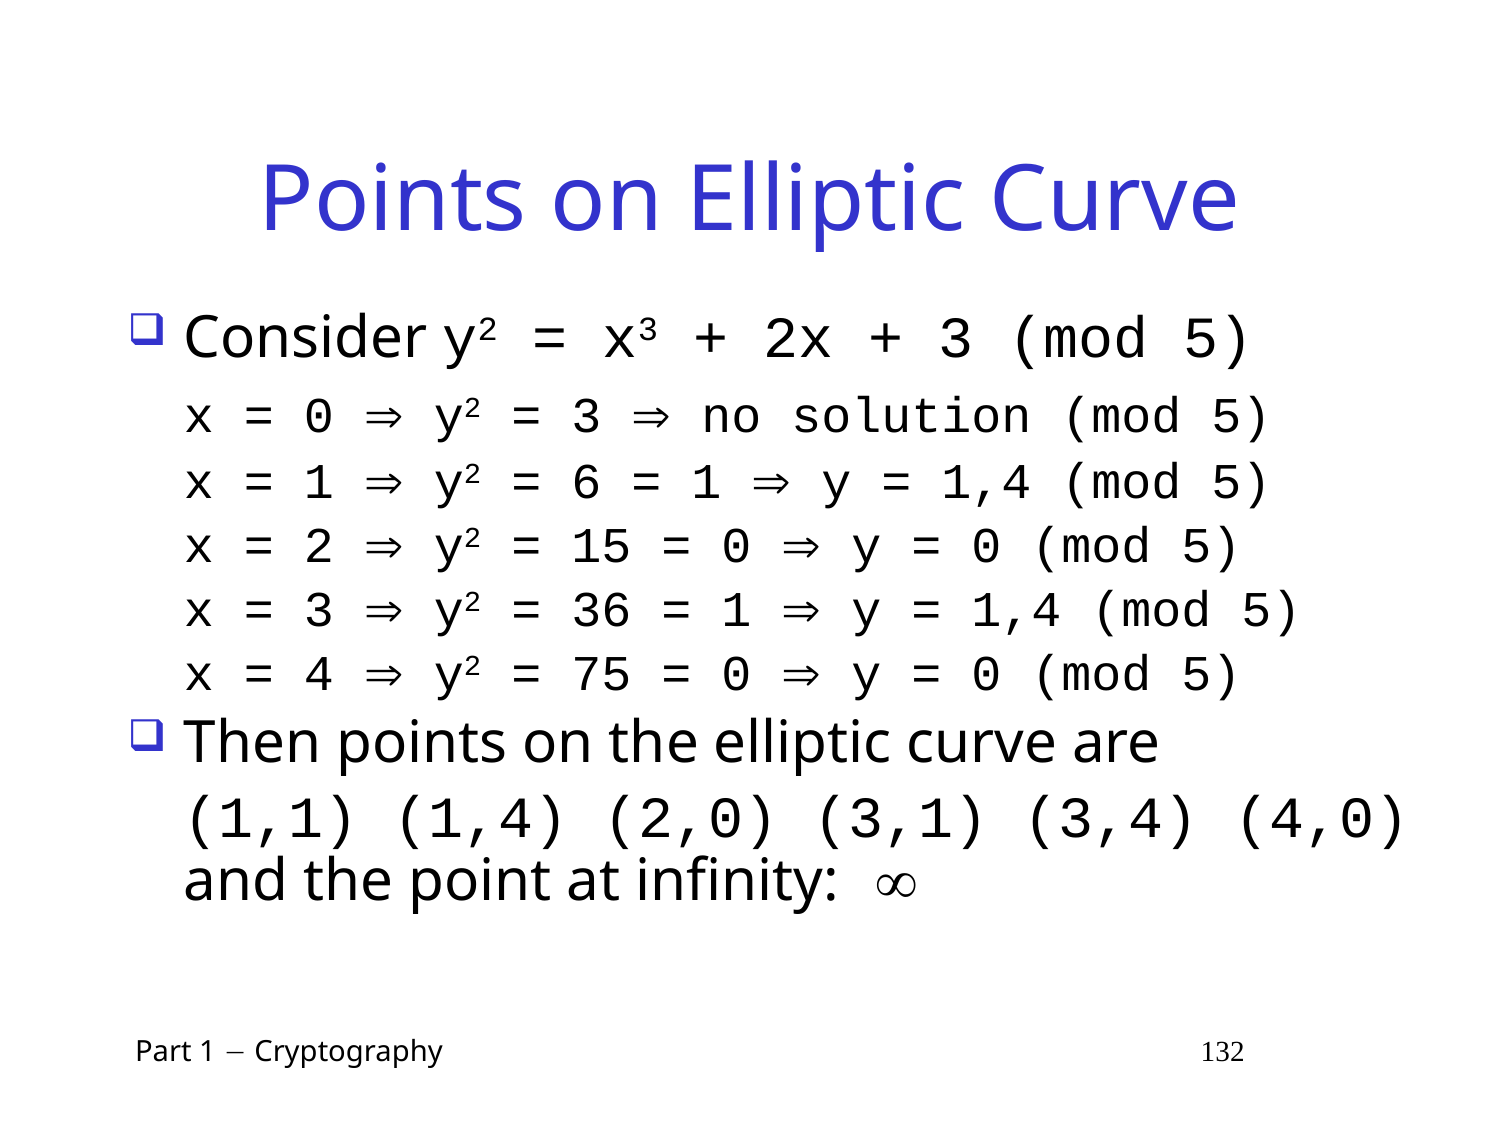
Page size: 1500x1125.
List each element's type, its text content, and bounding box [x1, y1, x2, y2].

title Points on Elliptic Curve [112, 99, 1388, 288]
list Consider y2 = x3 + 2x + 3 (mod 5) x = 0  y2 = 3  no solution (mod 5) x = 1  y2 = 6 = 1  y = 1,4 (mod 5) x = 2  y2 = 15 = 0  y = 0 (mod 5) x = 3  y2 = 36 = 1  y = 1,4 (mod 5) x = 4  y2 = 75 = 0  y = 0 (mod 5) Then points on the elliptic curve are (1,1) (1,4) (2,0) (3,1) (3,4) (4,0) and the point at infinity:  [112, 299, 1426, 976]
footer Part 1  Cryptography 132 [112, 1024, 1401, 1101]
